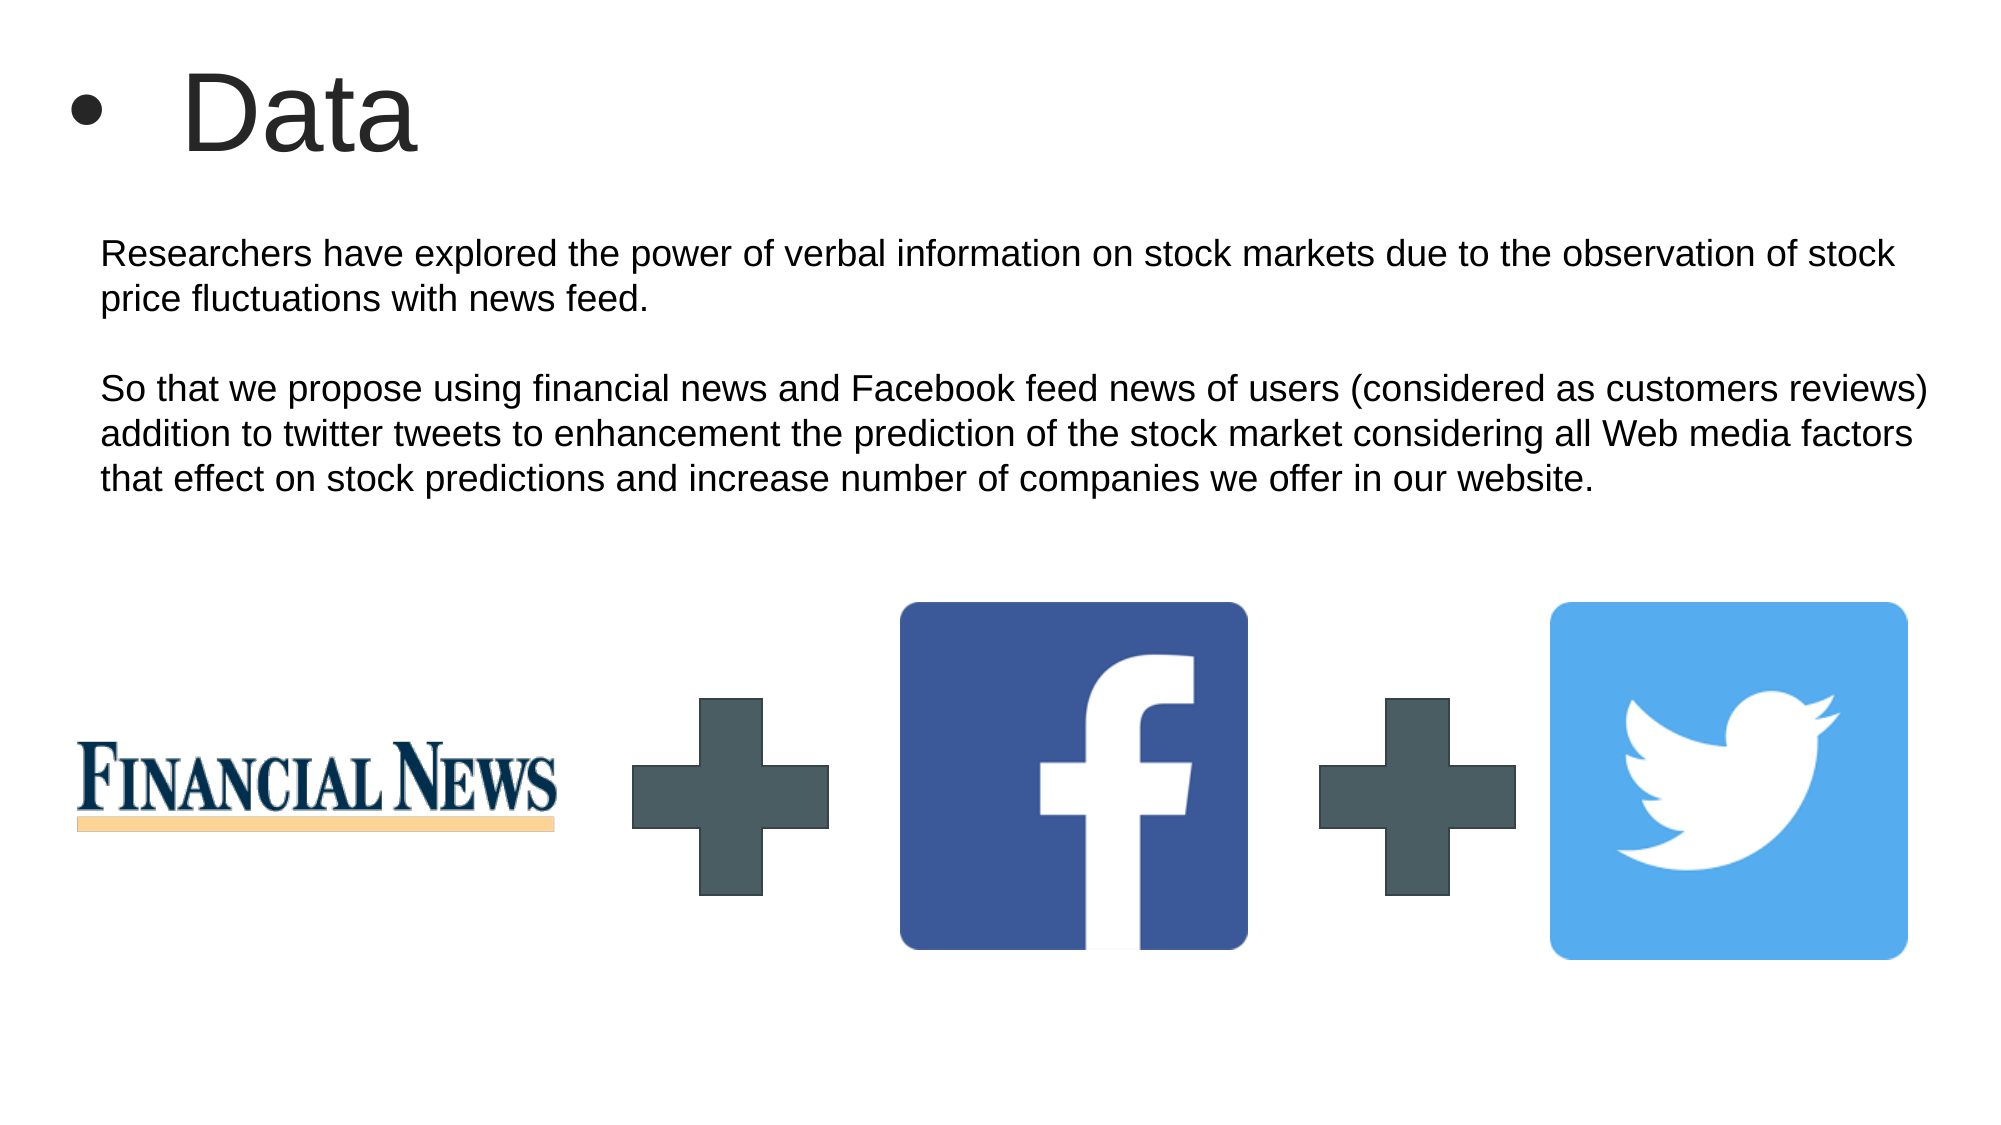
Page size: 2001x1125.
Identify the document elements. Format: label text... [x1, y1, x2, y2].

text_box Researchers have explored the power of verbal information on stock markets due to the observation of stock price fluctuations with news feed. So that we propose using financial news and Facebook feed news of users (considered as customers reviews) addition to twitter tweets to enhancement the prediction of the stock market considering all Web media factors that effect on stock predictions and increase number of companies we offer in our website. [85, 221, 1952, 552]
list Data [53, 55, 1952, 175]
text_box [1319, 698, 1516, 896]
picture [900, 602, 1248, 950]
picture [0, 602, 815, 977]
picture [1550, 602, 1908, 960]
text_box [815, 765, 829, 829]
